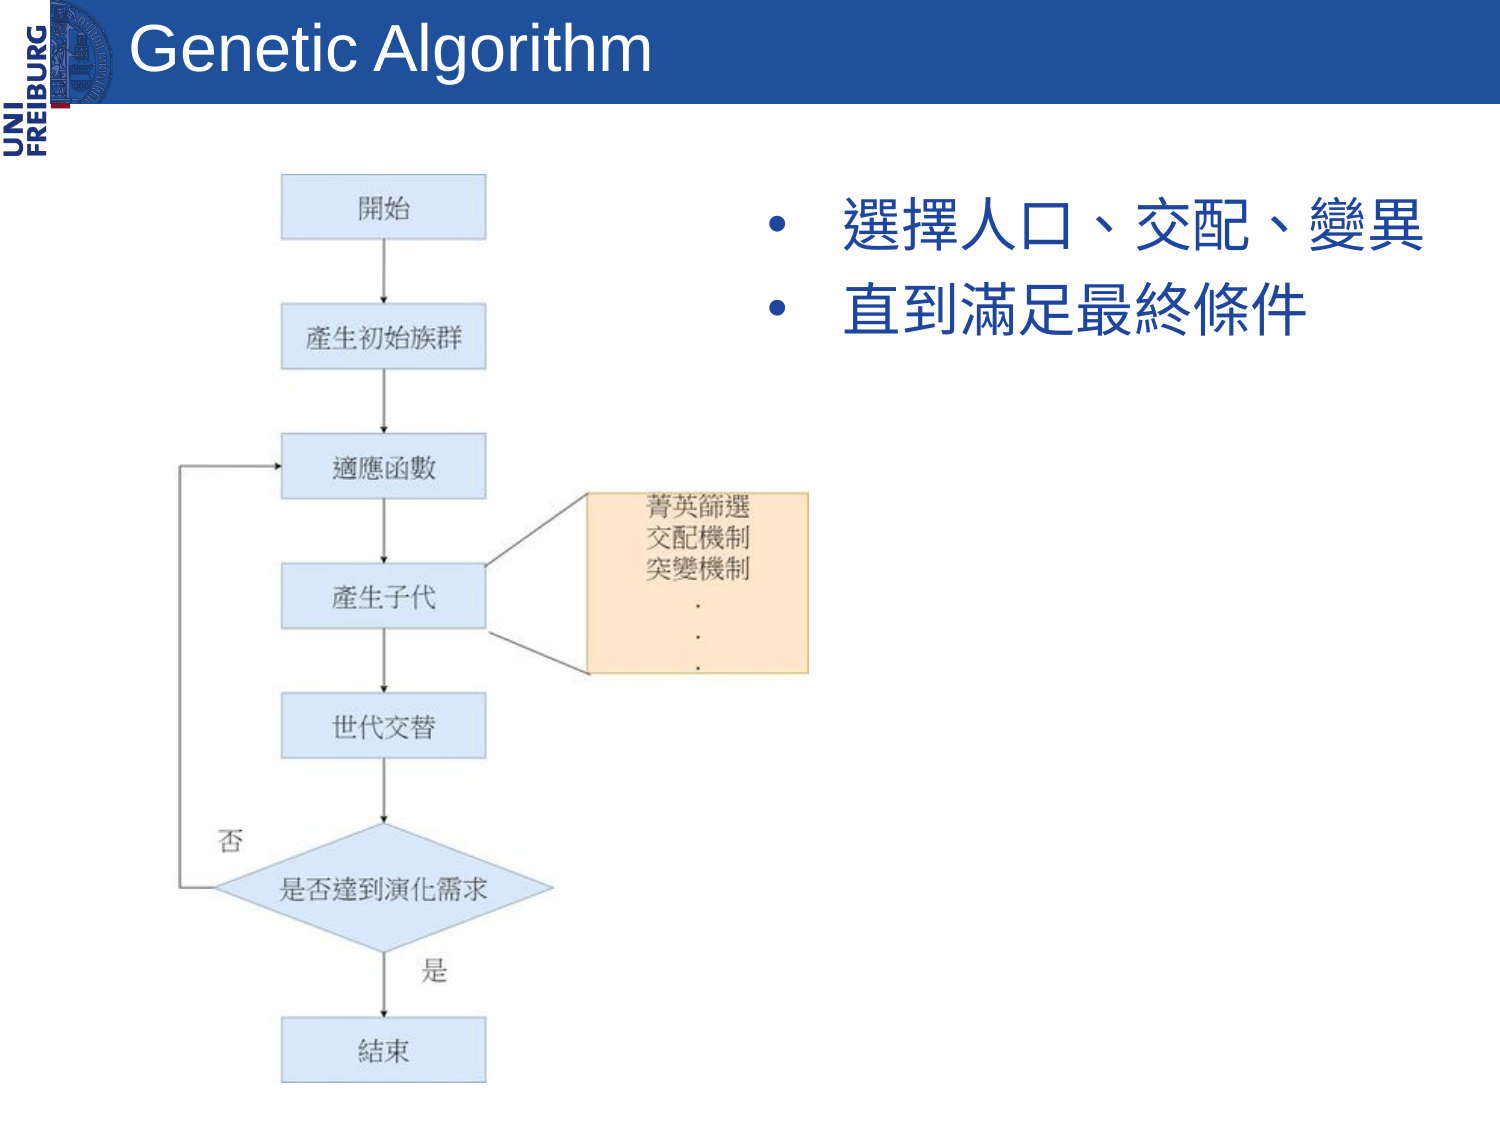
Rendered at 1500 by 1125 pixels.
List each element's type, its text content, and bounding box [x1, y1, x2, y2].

picture [173, 174, 809, 1083]
title Genetic Algorithm [129, 4, 1371, 193]
picture [0, 0, 113, 156]
list 選擇人口、交配、變異 直到滿足最終條件 [811, 174, 1475, 813]
